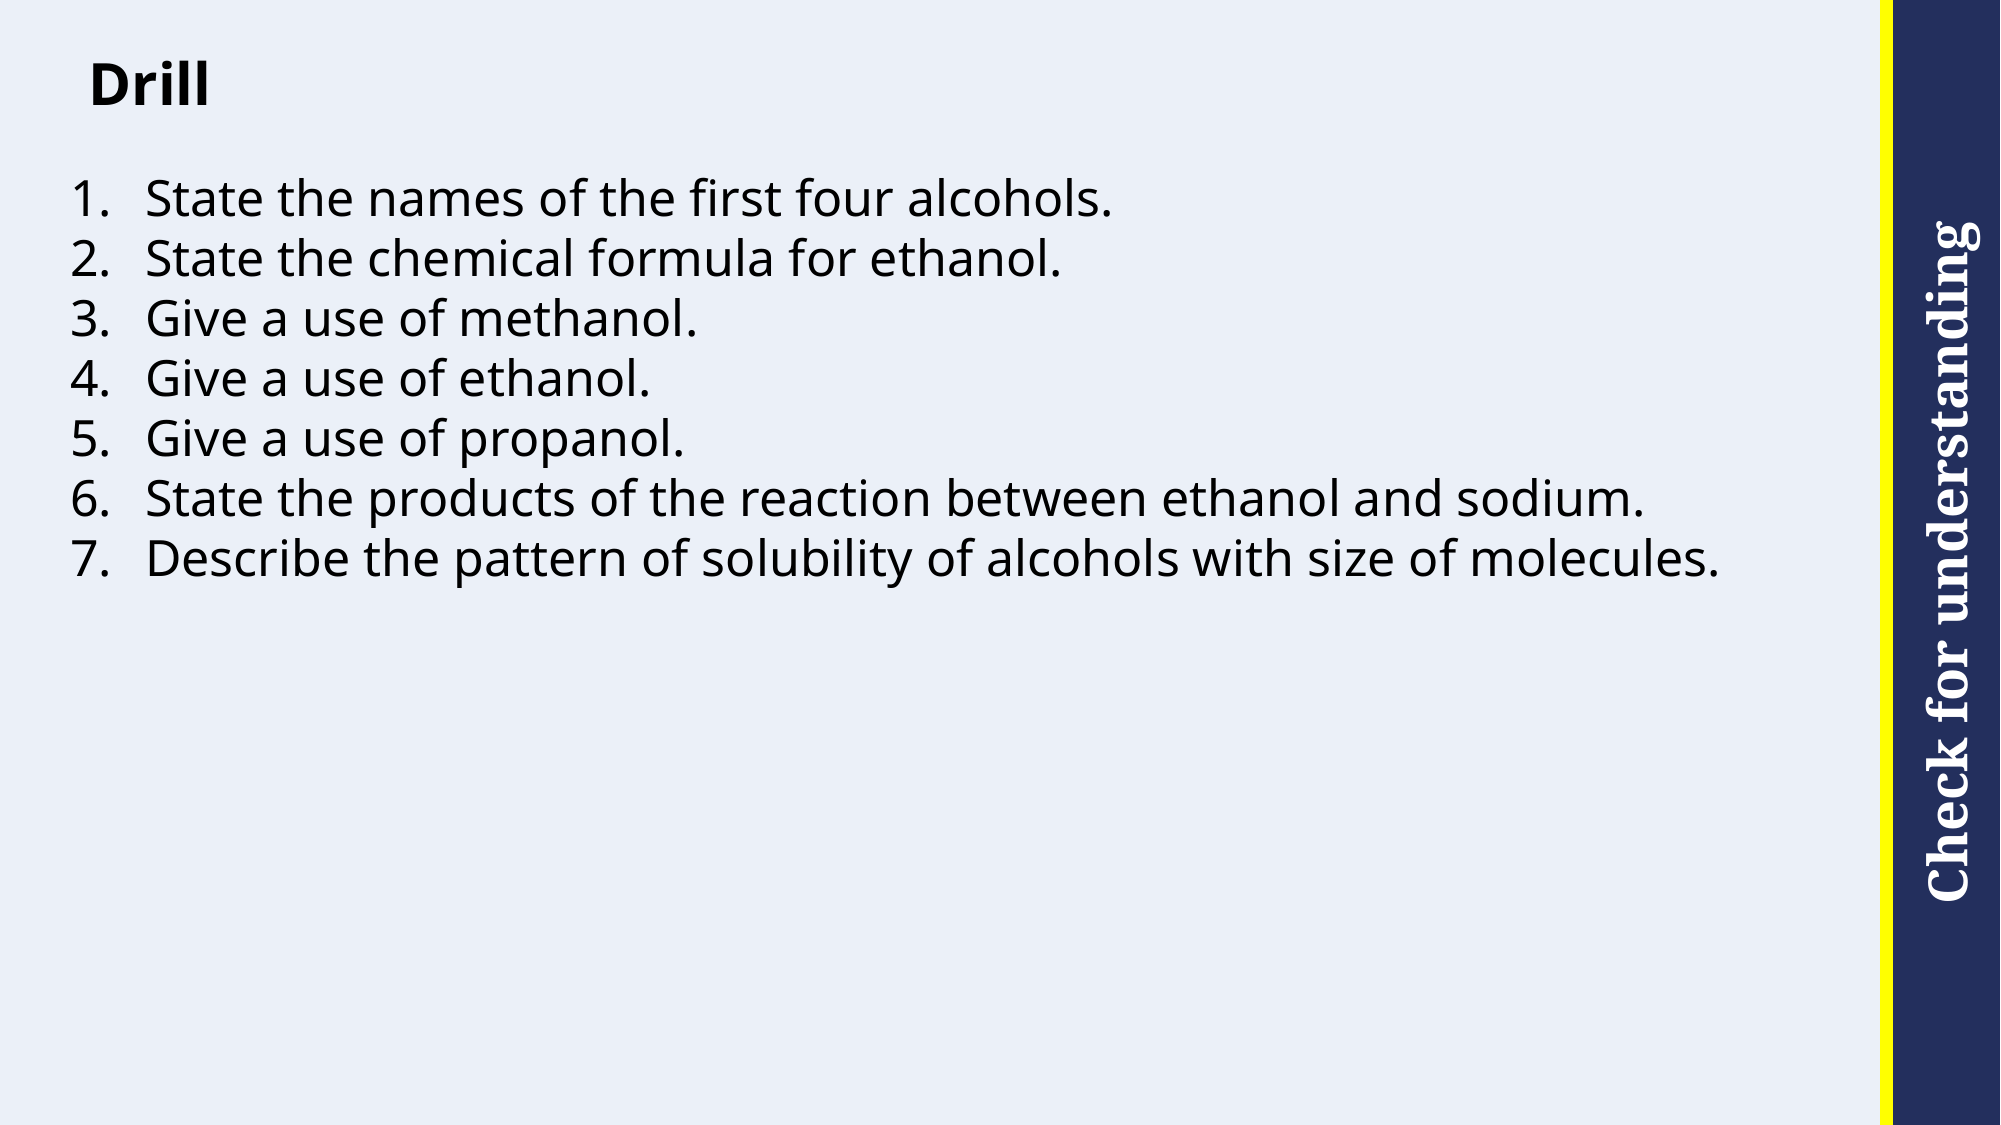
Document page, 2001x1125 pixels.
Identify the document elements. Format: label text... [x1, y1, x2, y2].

text_box State the names of the first four alcohols. State the chemical formula for ethanol. Give a use of methanol. Give a use of ethanol. Give a use of propanol. State the products of the reaction between ethanol and sodium. Describe the pattern of solubility of alcohols with size of molecules. [55, 159, 1870, 595]
title Drill [88, 0, 1831, 119]
